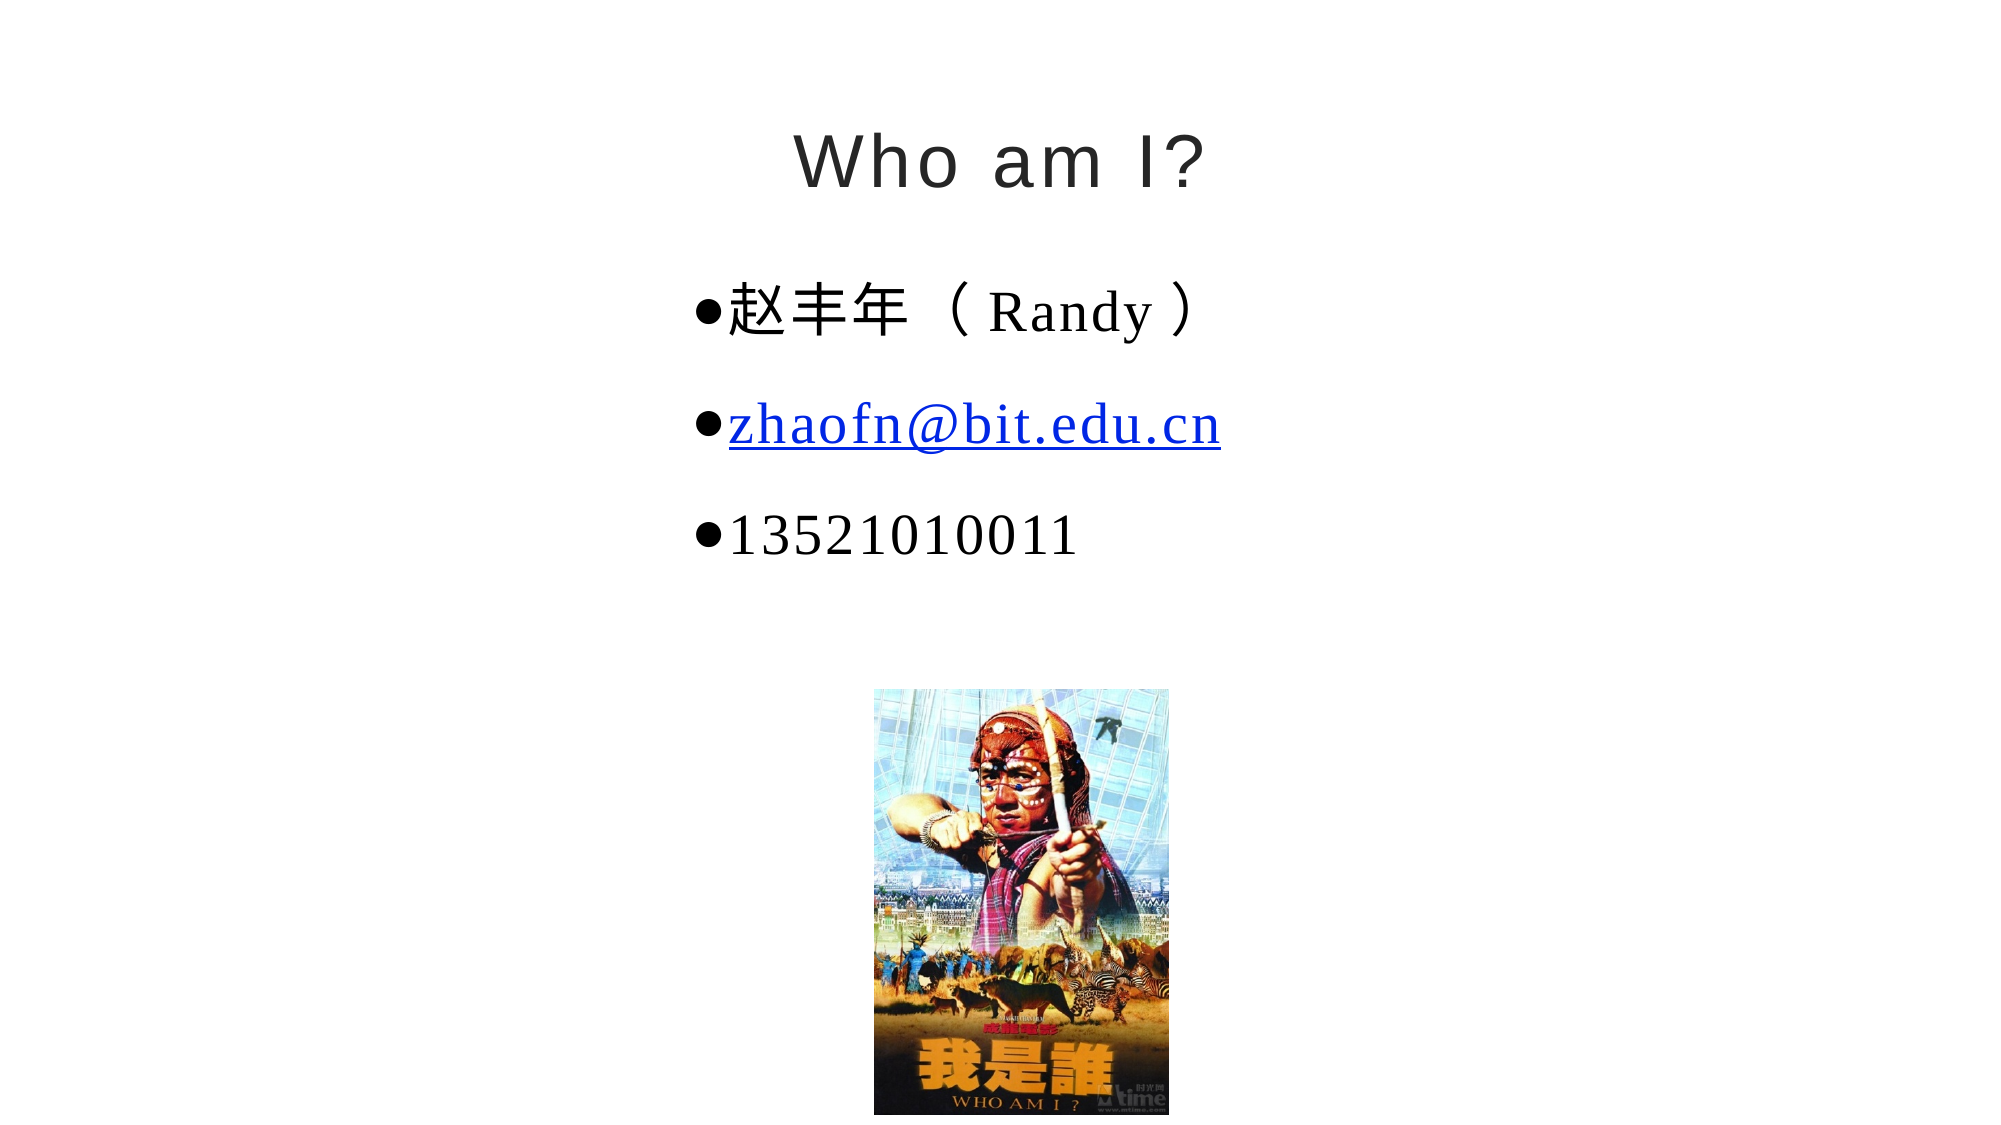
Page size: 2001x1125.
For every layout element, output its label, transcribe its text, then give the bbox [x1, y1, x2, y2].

picture [874, 688, 1170, 1115]
title Who am I? [99, 99, 1900, 216]
list 赵丰年（Randy） zhaofn@bit.edu.cn 13521010011 [676, 244, 1900, 1026]
